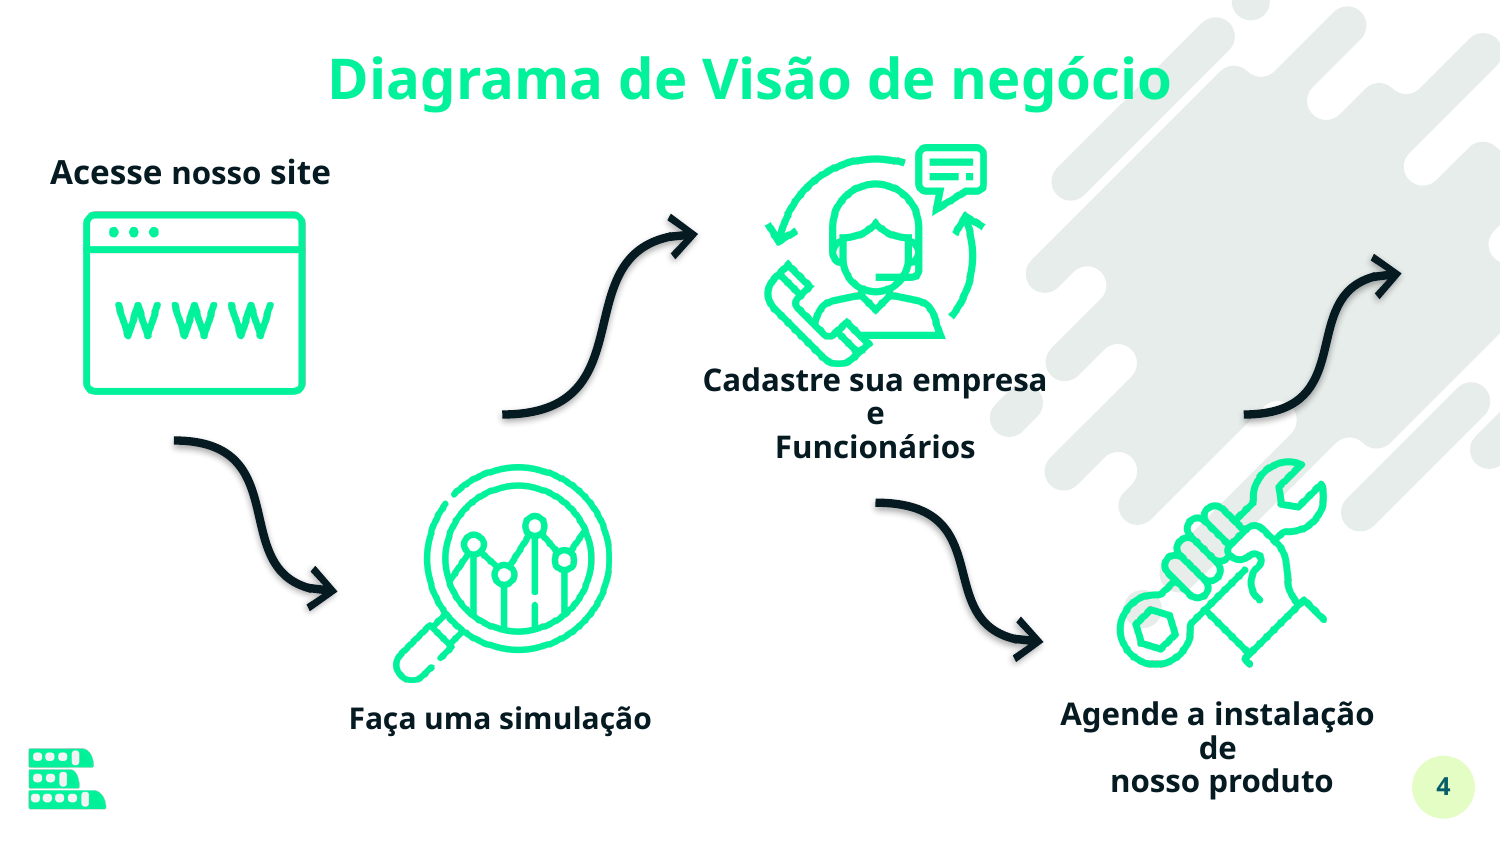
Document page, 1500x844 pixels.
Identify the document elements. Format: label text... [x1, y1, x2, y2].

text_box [49, 154, 338, 415]
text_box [502, 144, 1060, 466]
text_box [1251, 264, 1394, 424]
picture [24, 738, 111, 820]
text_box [875, 450, 1386, 800]
slide_number 4 [1412, 755, 1475, 819]
title Diagrama de Visão de negócio [140, 46, 1360, 112]
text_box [173, 440, 657, 737]
